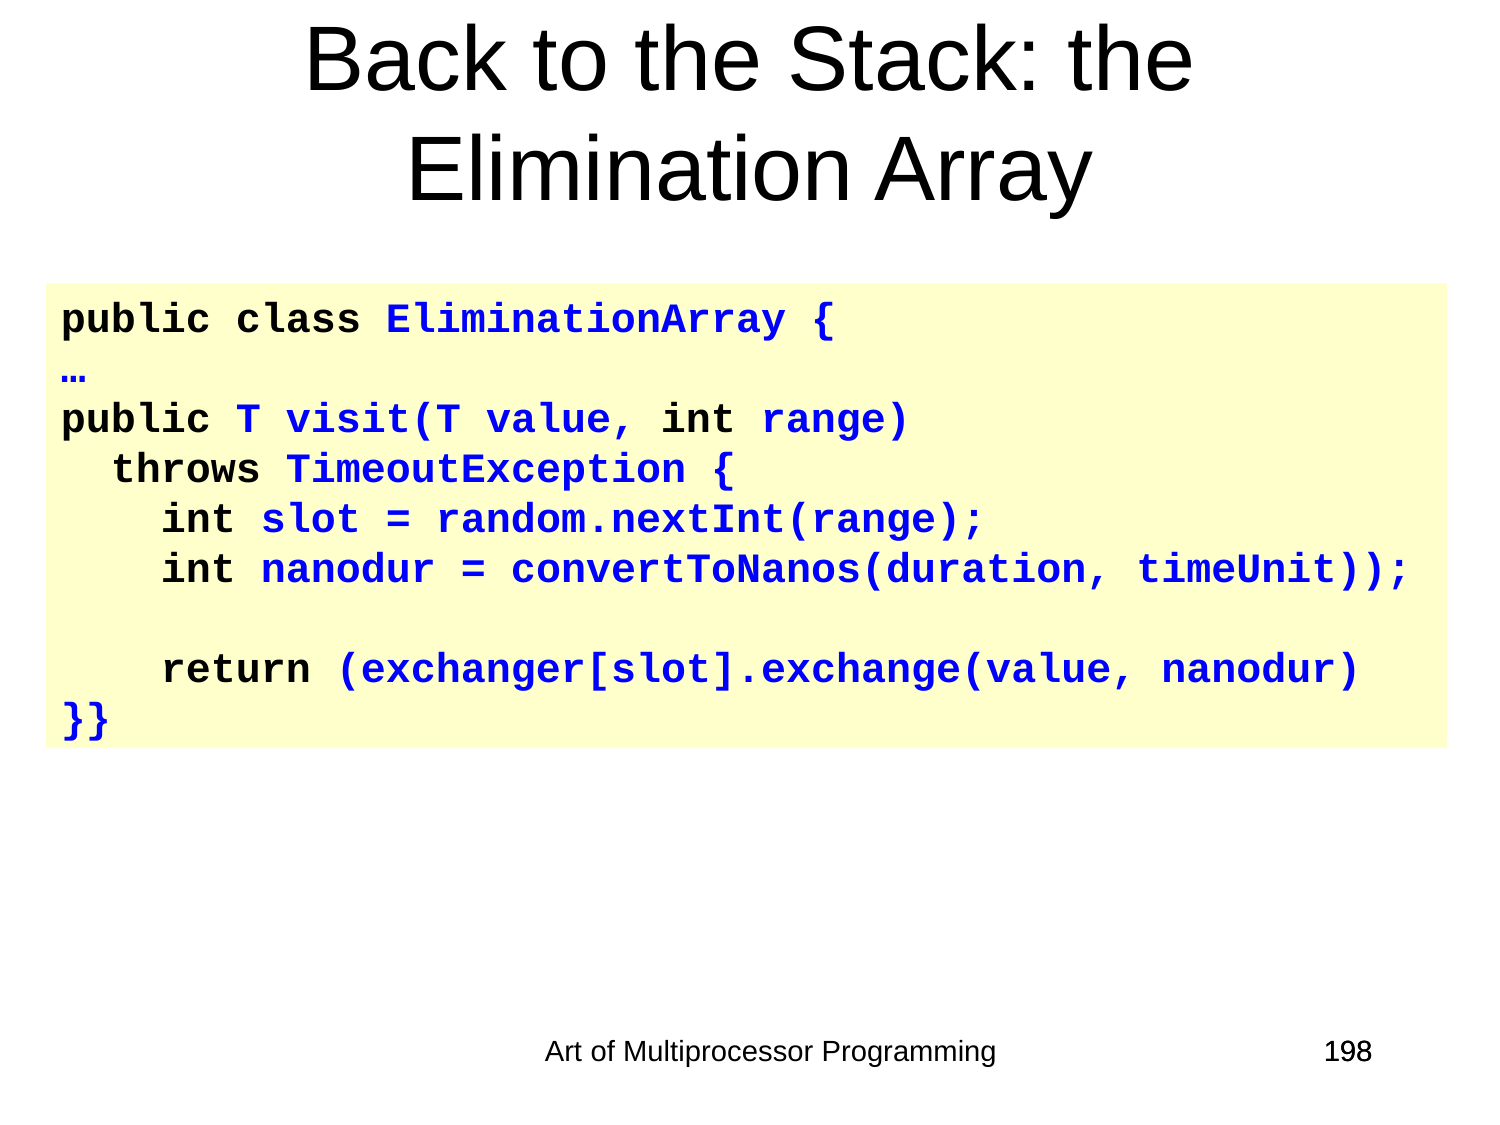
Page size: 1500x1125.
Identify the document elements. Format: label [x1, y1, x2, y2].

text_box [1074, 1024, 1388, 1100]
title [112, 14, 1388, 203]
text_box [46, 283, 1447, 749]
footer [512, 1024, 1030, 1101]
